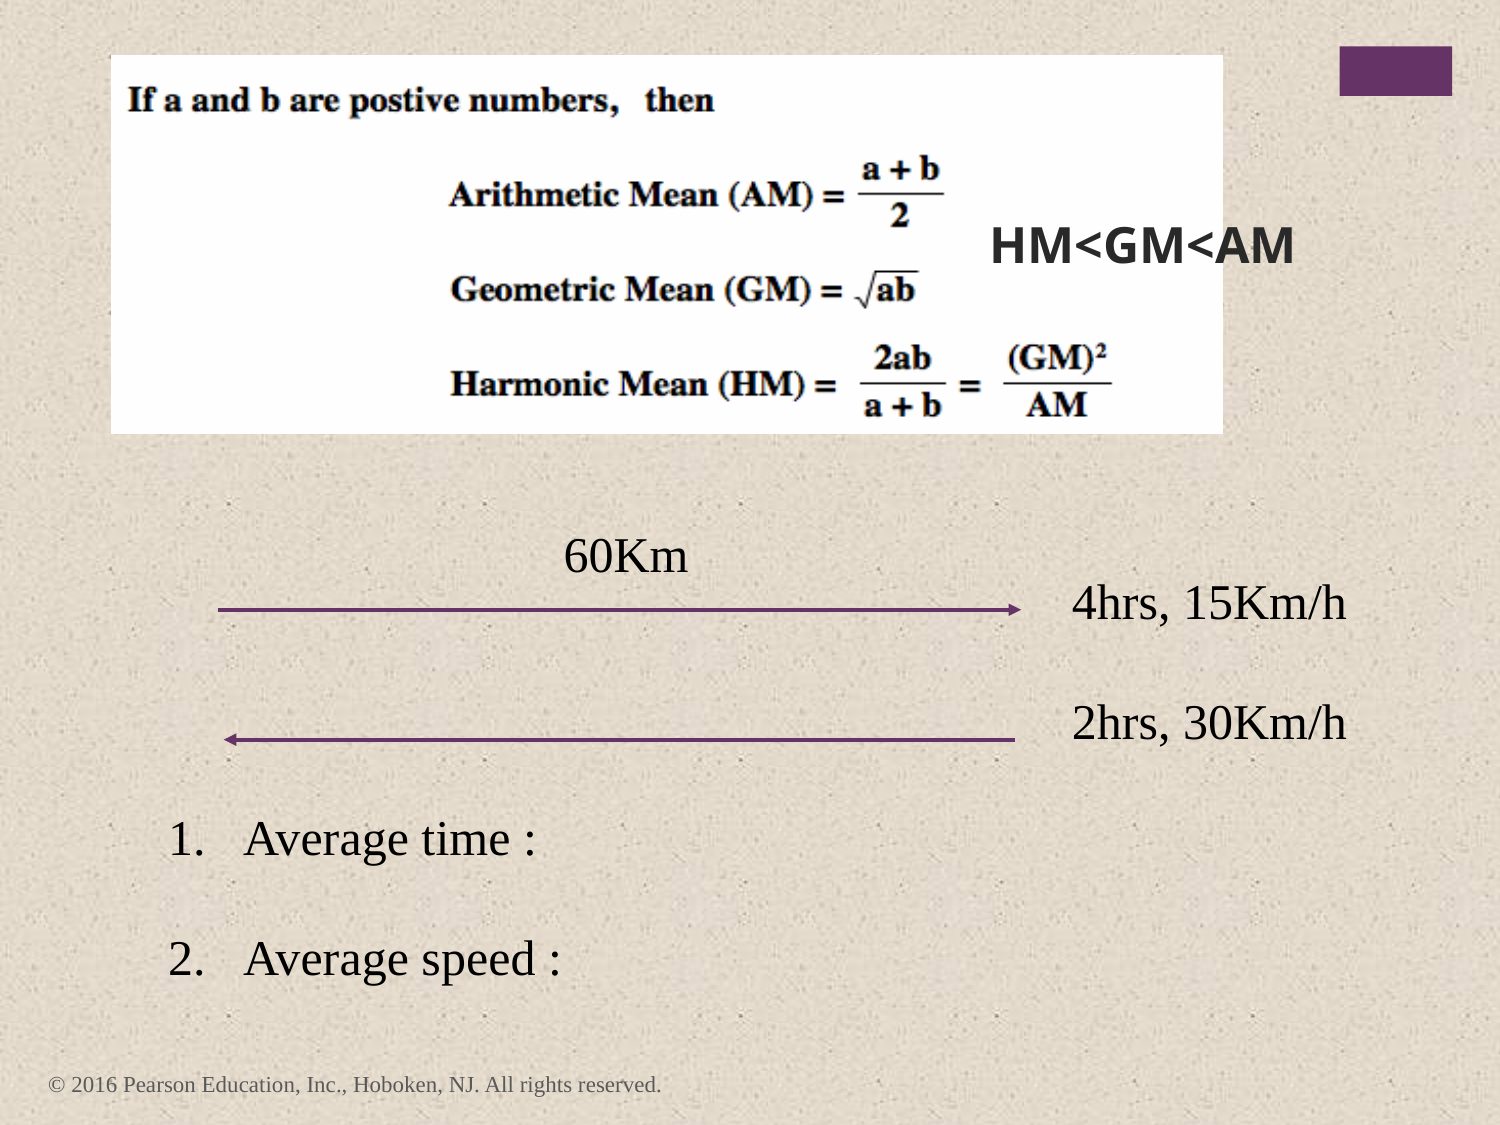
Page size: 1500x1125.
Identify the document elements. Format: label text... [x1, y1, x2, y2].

text_box 4hrs, 15Km/h 2hrs, 30Km/h [1057, 562, 1436, 758]
text_box Average time : Average speed : [153, 797, 1347, 993]
text_box 60Km [277, 515, 975, 590]
text_box HM<GM<AM [1229, 206, 1317, 282]
picture [0, 0, 1500, 1125]
footer © 2016 Pearson Education, Inc., Hoboken, NJ. All rights reserved. [33, 1053, 1038, 1114]
